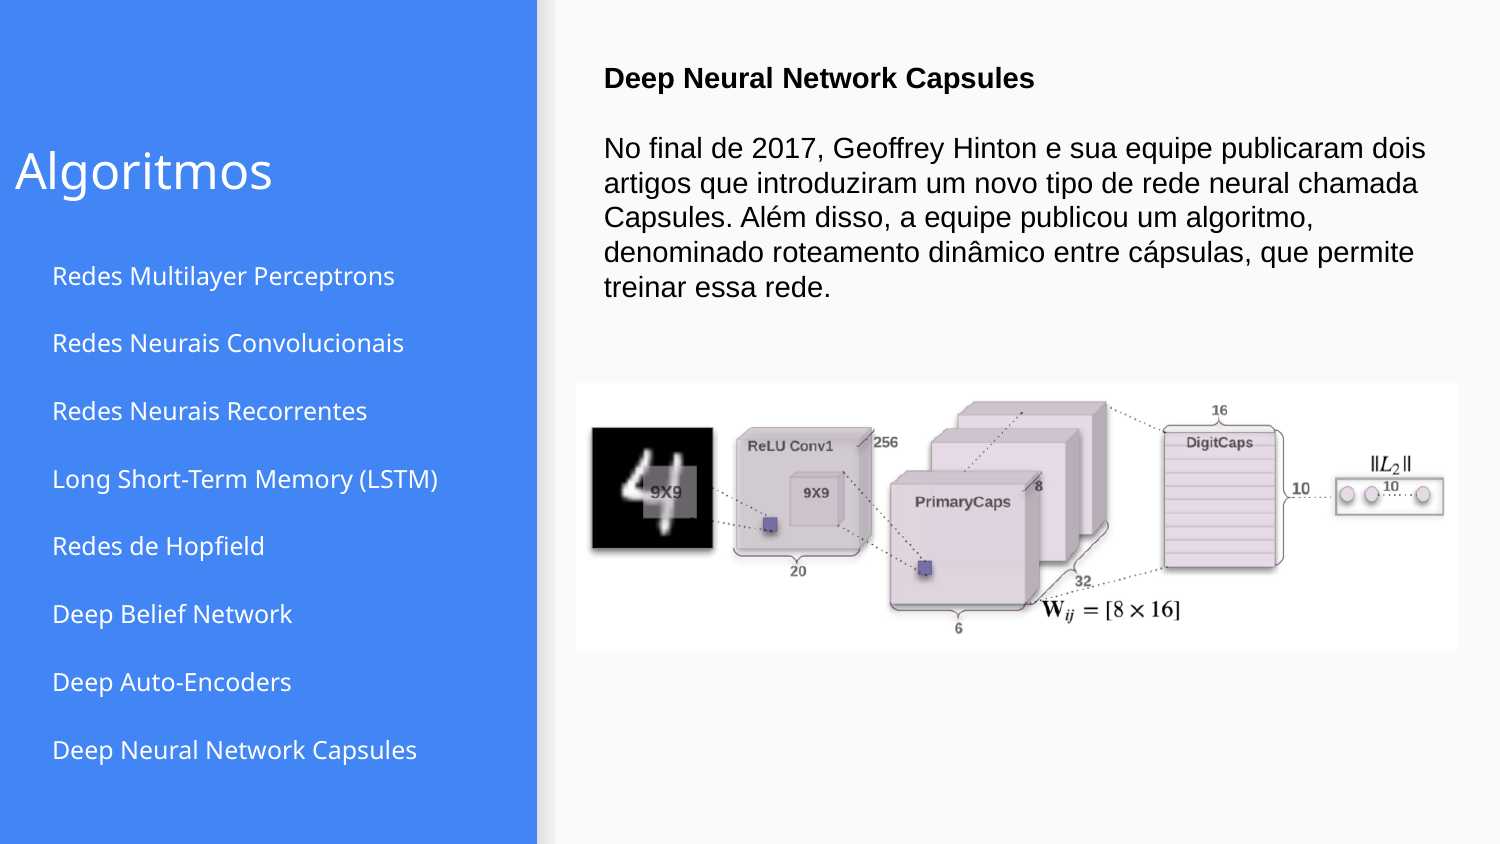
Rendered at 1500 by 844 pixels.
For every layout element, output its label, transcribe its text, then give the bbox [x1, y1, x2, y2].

picture [575, 383, 1459, 651]
text_box Deep Neural Network Capsules No final de 2017, Geoffrey Hinton e sua equipe publicaram dois artigos que introduziram um novo tipo de rede neural chamada Capsules. Além disso, a equipe publicou um algoritmo, denominado roteamento dinâmico entre cápsulas, que permite treinar essa rede. [588, 43, 1471, 815]
list Redes Multilayer Perceptrons Redes Neurais Convolucionais Redes Neurais Recorrentes Long Short-Term Memory (LSTM) Redes de Hopfield Deep Belief Network Deep Auto-Encoders Deep Neural Network Capsules [37, 240, 498, 815]
title Algoritmos [0, 58, 534, 216]
